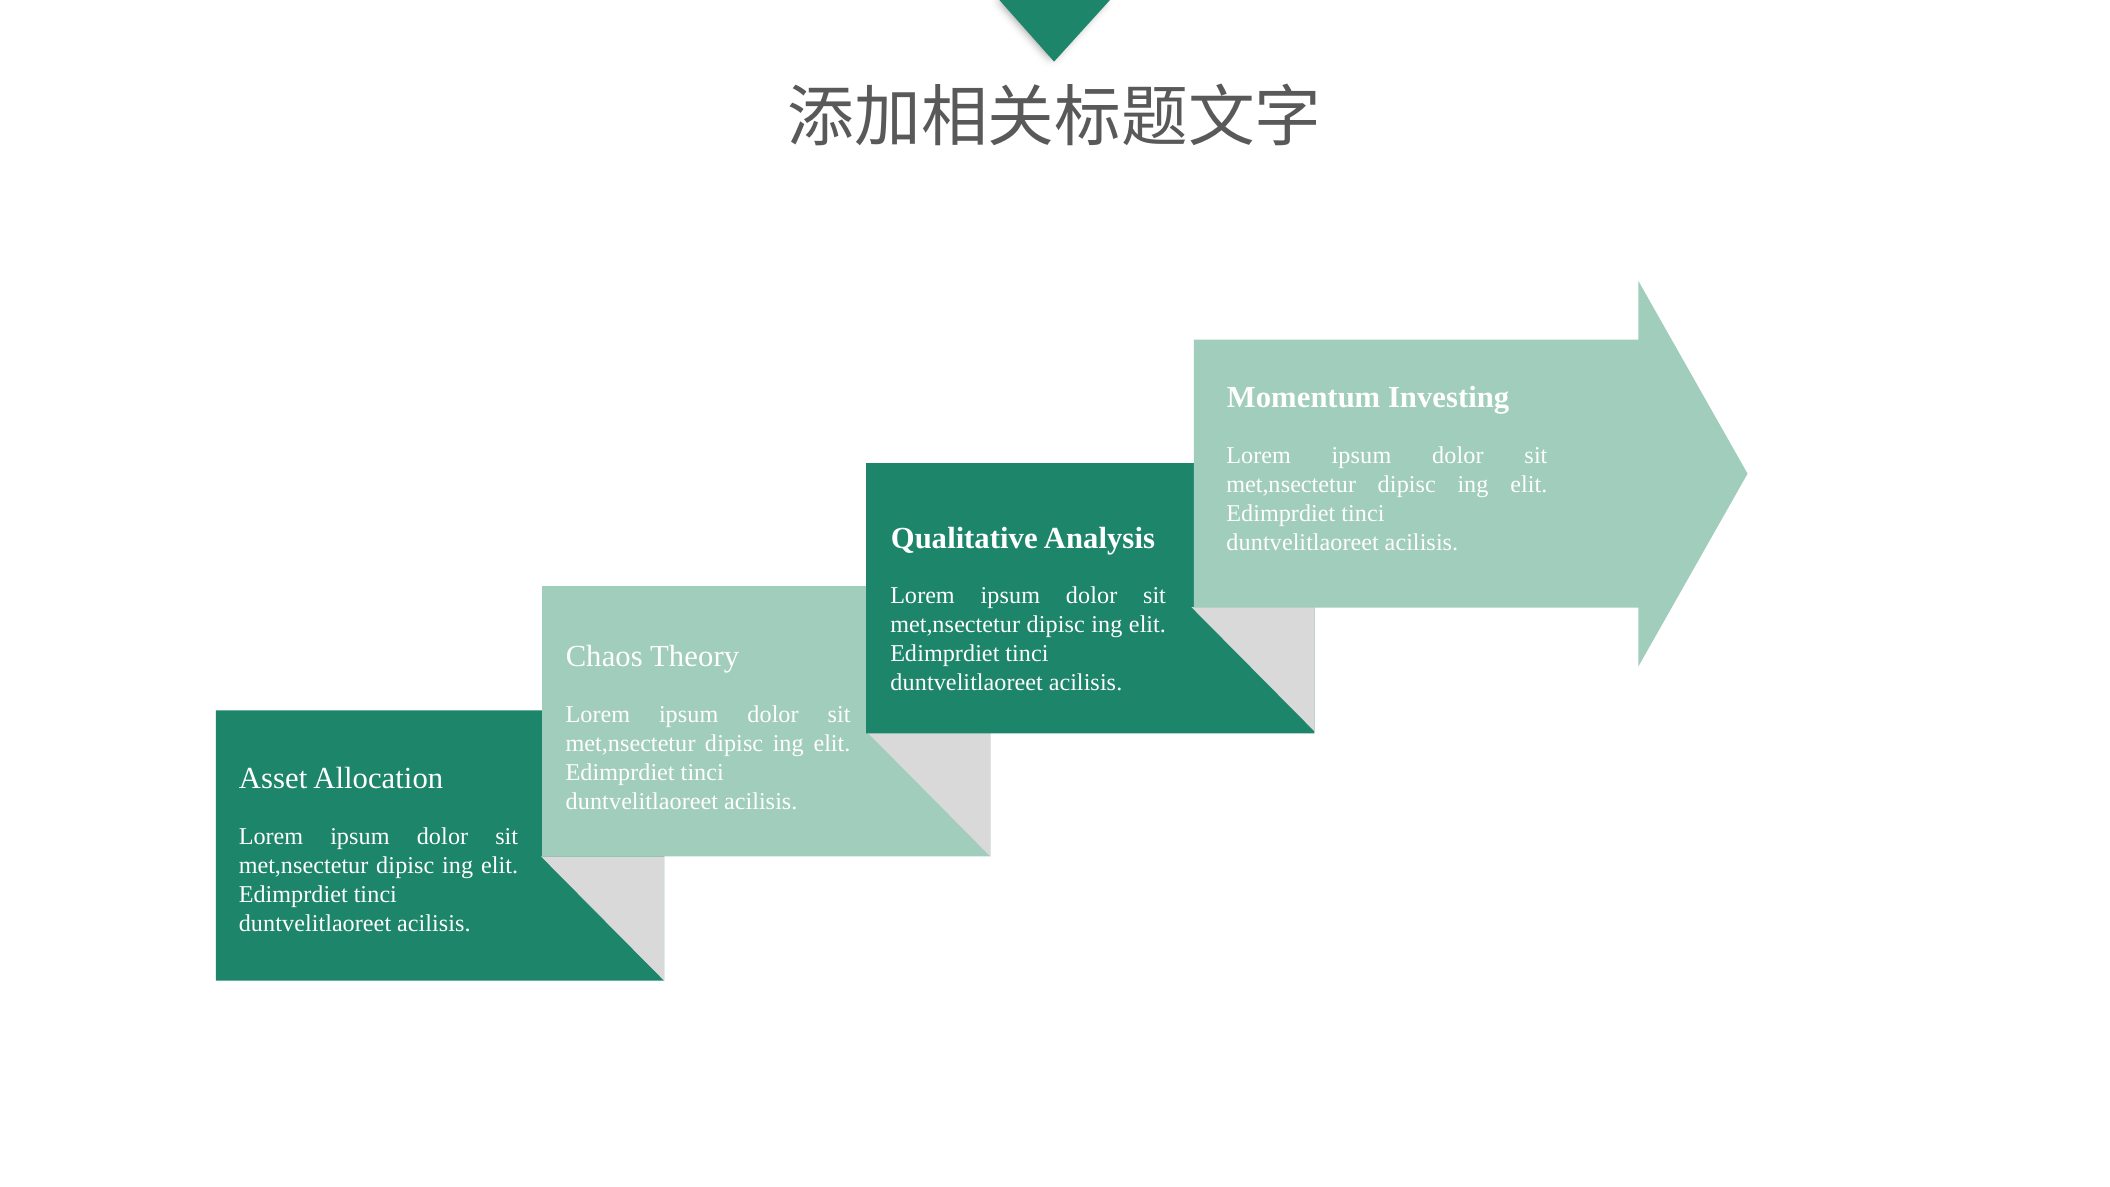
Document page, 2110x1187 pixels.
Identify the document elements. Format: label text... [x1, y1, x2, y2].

text_box [1193, 280, 1748, 667]
text_box [215, 710, 663, 981]
text_box [541, 856, 665, 981]
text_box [224, 750, 519, 938]
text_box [1212, 369, 1548, 557]
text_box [551, 628, 851, 816]
text_box [868, 734, 991, 857]
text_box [875, 510, 1194, 697]
text_box 添加相关标题文字 [750, 67, 1359, 160]
text_box [866, 463, 1315, 734]
text_box [542, 586, 989, 857]
text_box [998, 0, 1112, 64]
text_box [1194, 608, 1315, 732]
